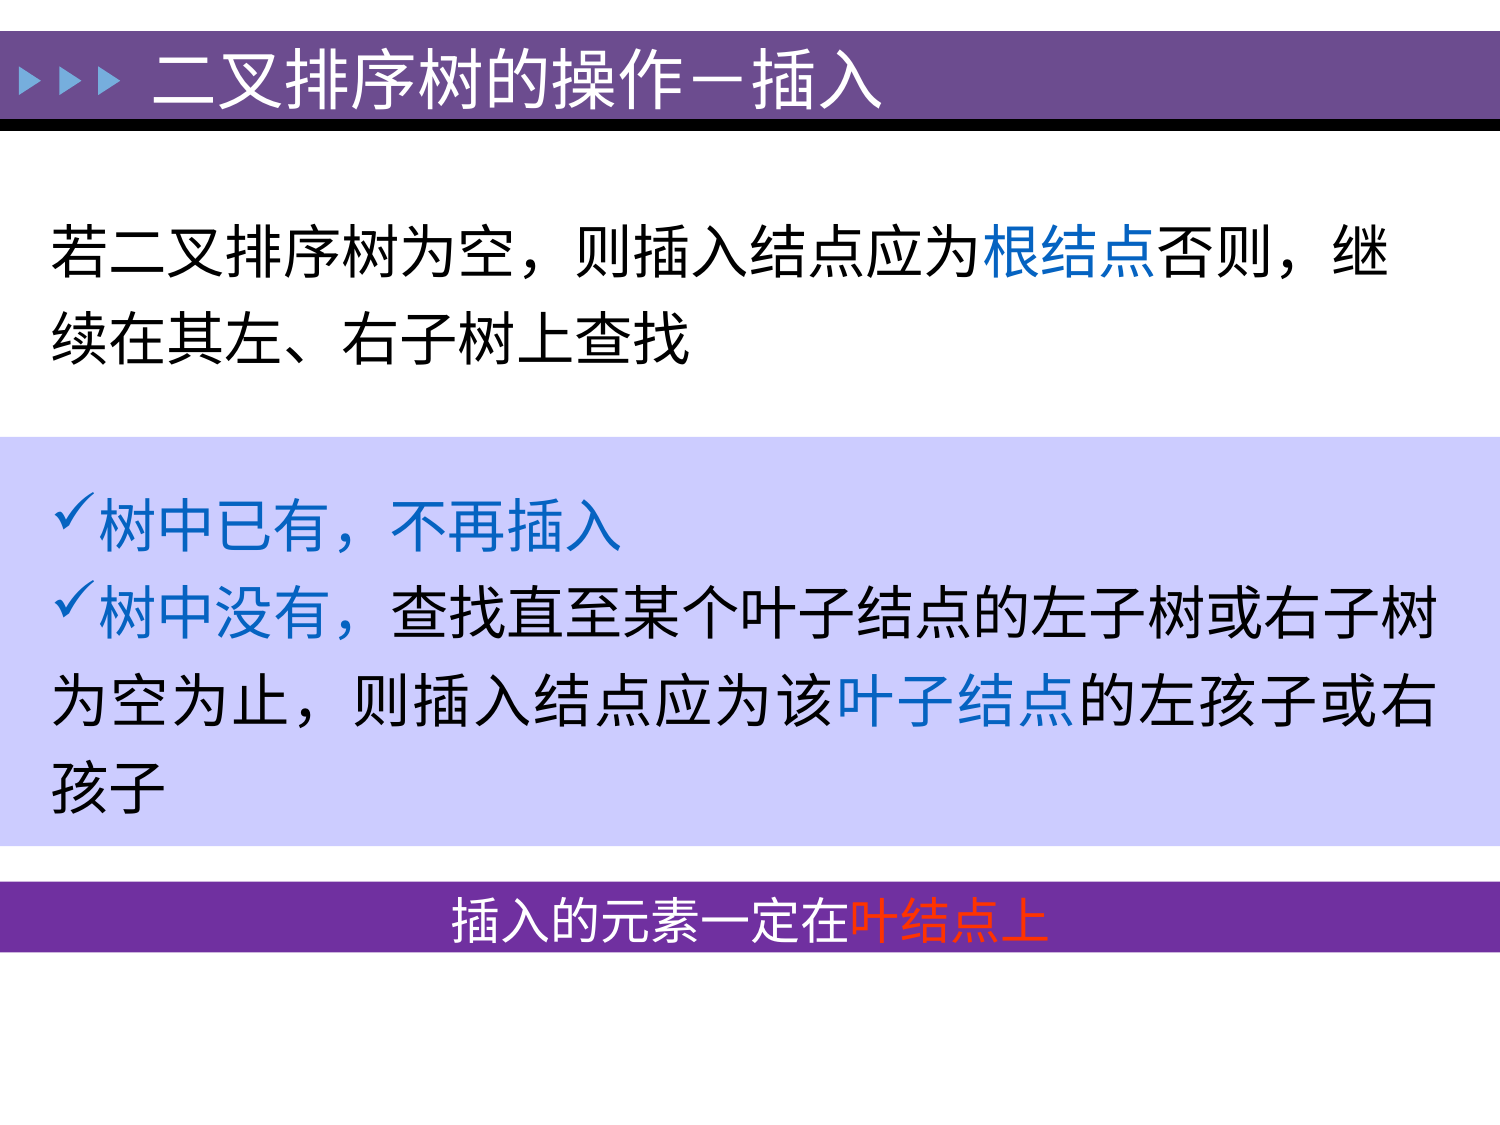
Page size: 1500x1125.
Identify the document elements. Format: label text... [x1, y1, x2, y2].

text_box 若二叉排序树为空，则插入结点应为根结点否则，继续在其左、右子树上查找 树中已有，不再插入 树中没有，查找直至某个叶子结点的左子树或右子树为空为止，则插入结点应为该叶子结点的左孩子或右孩子 [35, 190, 1454, 829]
text_box [0, 436, 1500, 847]
text_box 二叉排序树的操作－插入 [135, 35, 1021, 121]
text_box 插入的元素一定在叶结点上 [0, 881, 1500, 953]
